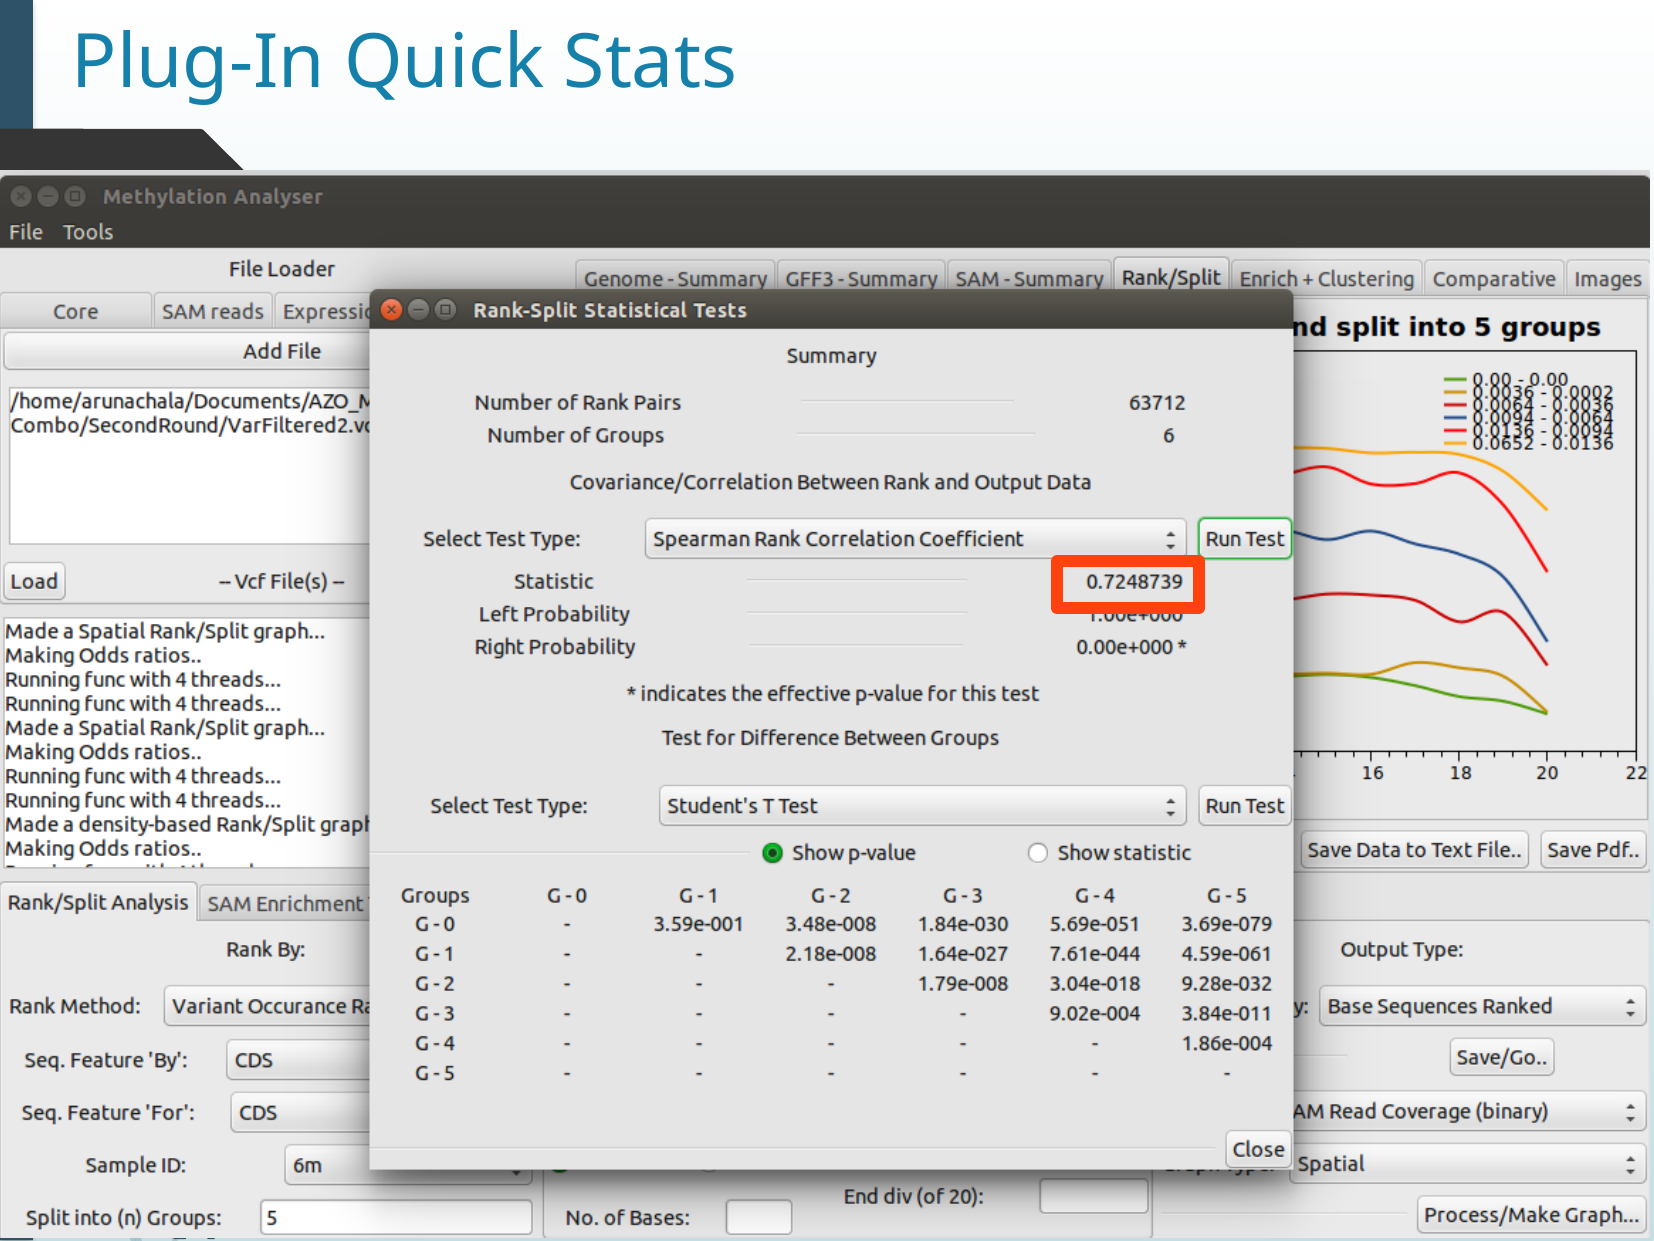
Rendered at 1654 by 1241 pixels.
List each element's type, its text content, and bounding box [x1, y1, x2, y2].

picture [0, 170, 1650, 1238]
title Plug-In Quick Stats [56, 4, 1650, 170]
